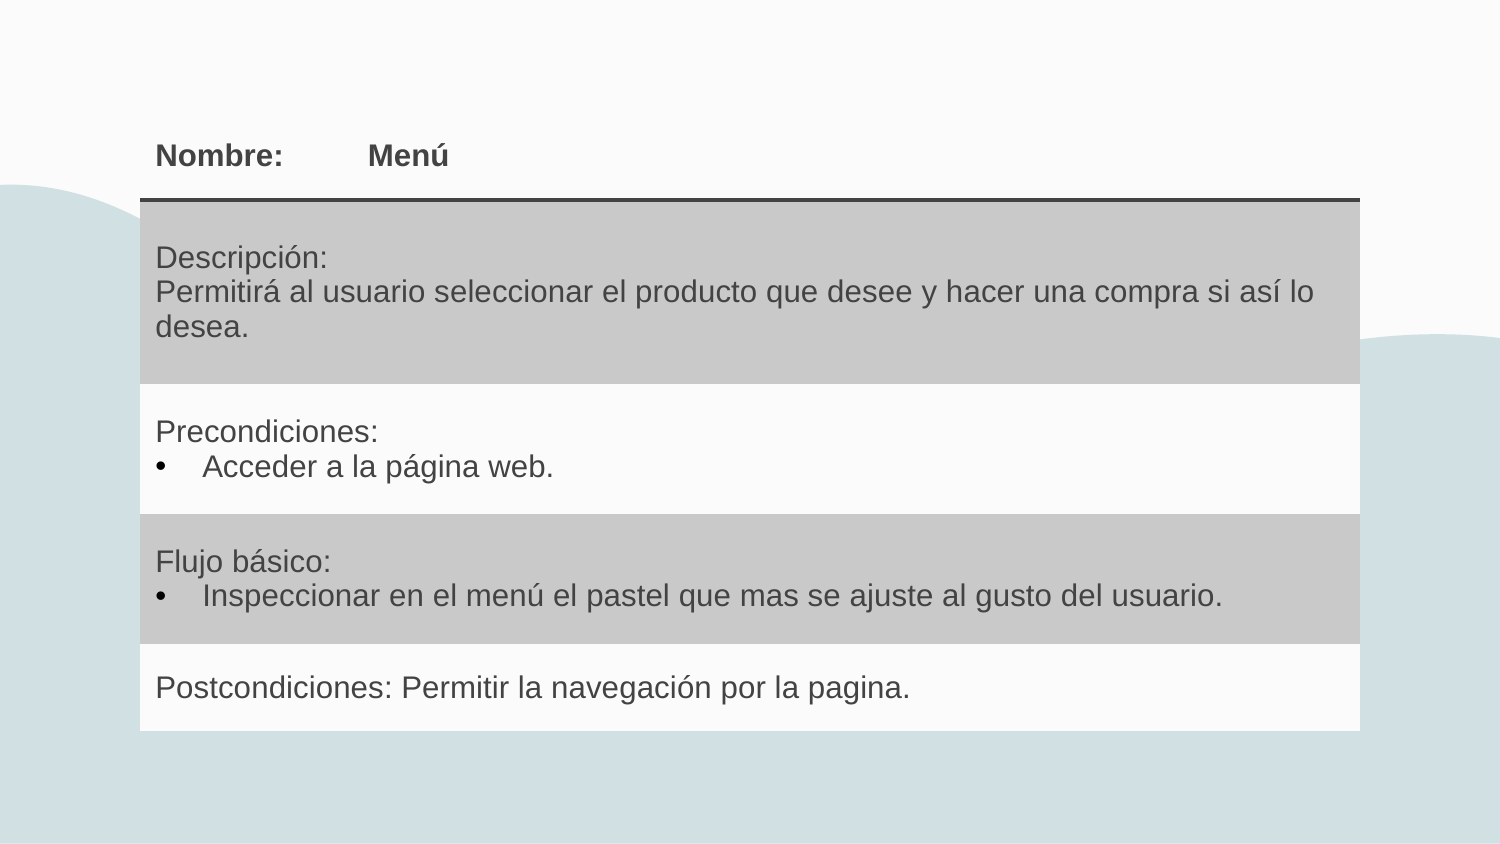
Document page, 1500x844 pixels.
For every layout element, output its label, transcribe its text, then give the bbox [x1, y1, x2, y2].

table_header Nombre: [140, 112, 353, 198]
table_header Menú [353, 112, 1360, 198]
table_cell Flujo básico: Inspeccionar en el menú el pastel que mas se ajuste al gusto del usuario. [140, 514, 1360, 644]
table_cell Precondiciones: Acceder a la página web. [140, 384, 1360, 514]
table_cell Postcondiciones: Permitir la navegación por la pagina. [140, 644, 1360, 731]
table_cell Descripción: Permitirá al usuario seleccionar el producto que desee y hacer una compra si así lo desea. [140, 202, 1360, 384]
